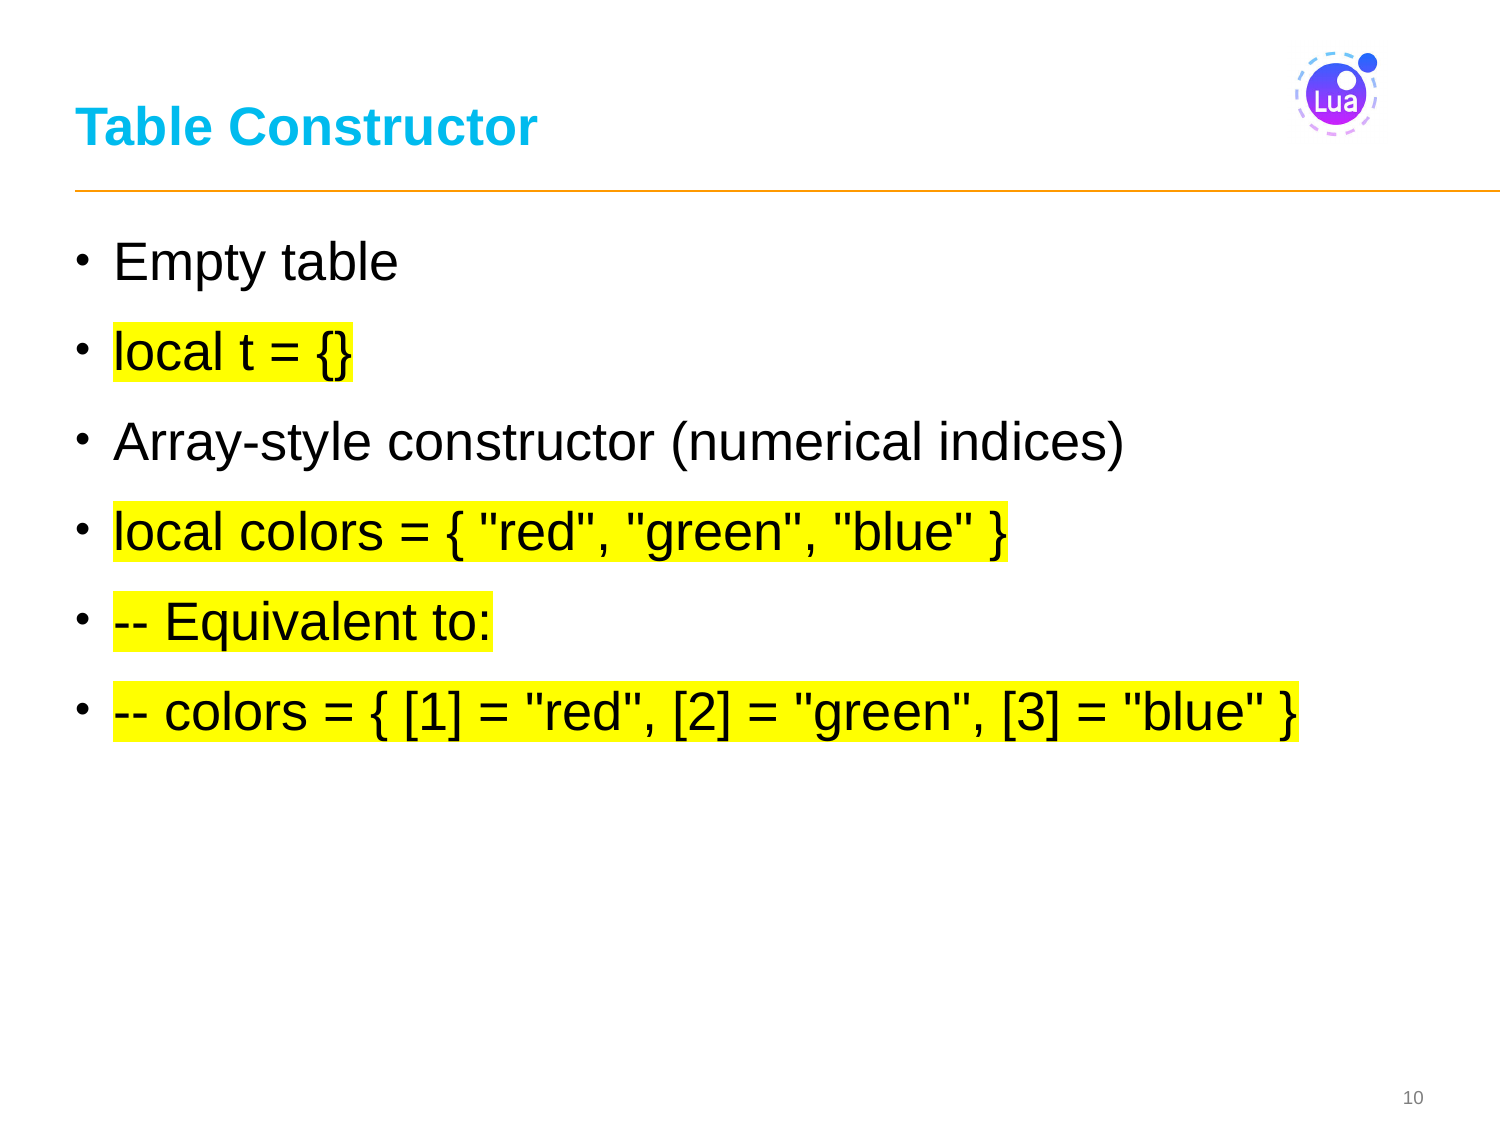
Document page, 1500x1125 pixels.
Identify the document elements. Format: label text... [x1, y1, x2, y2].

title Table Constructor [75, 27, 1422, 157]
list Empty table local t = {} Array-style constructor (numerical indices) local colors = { "red", "green", "blue" } -- Equivalent to: -- colors = { [1] = "red", [2] = "green", [3] = "blue" } [75, 226, 1425, 1018]
